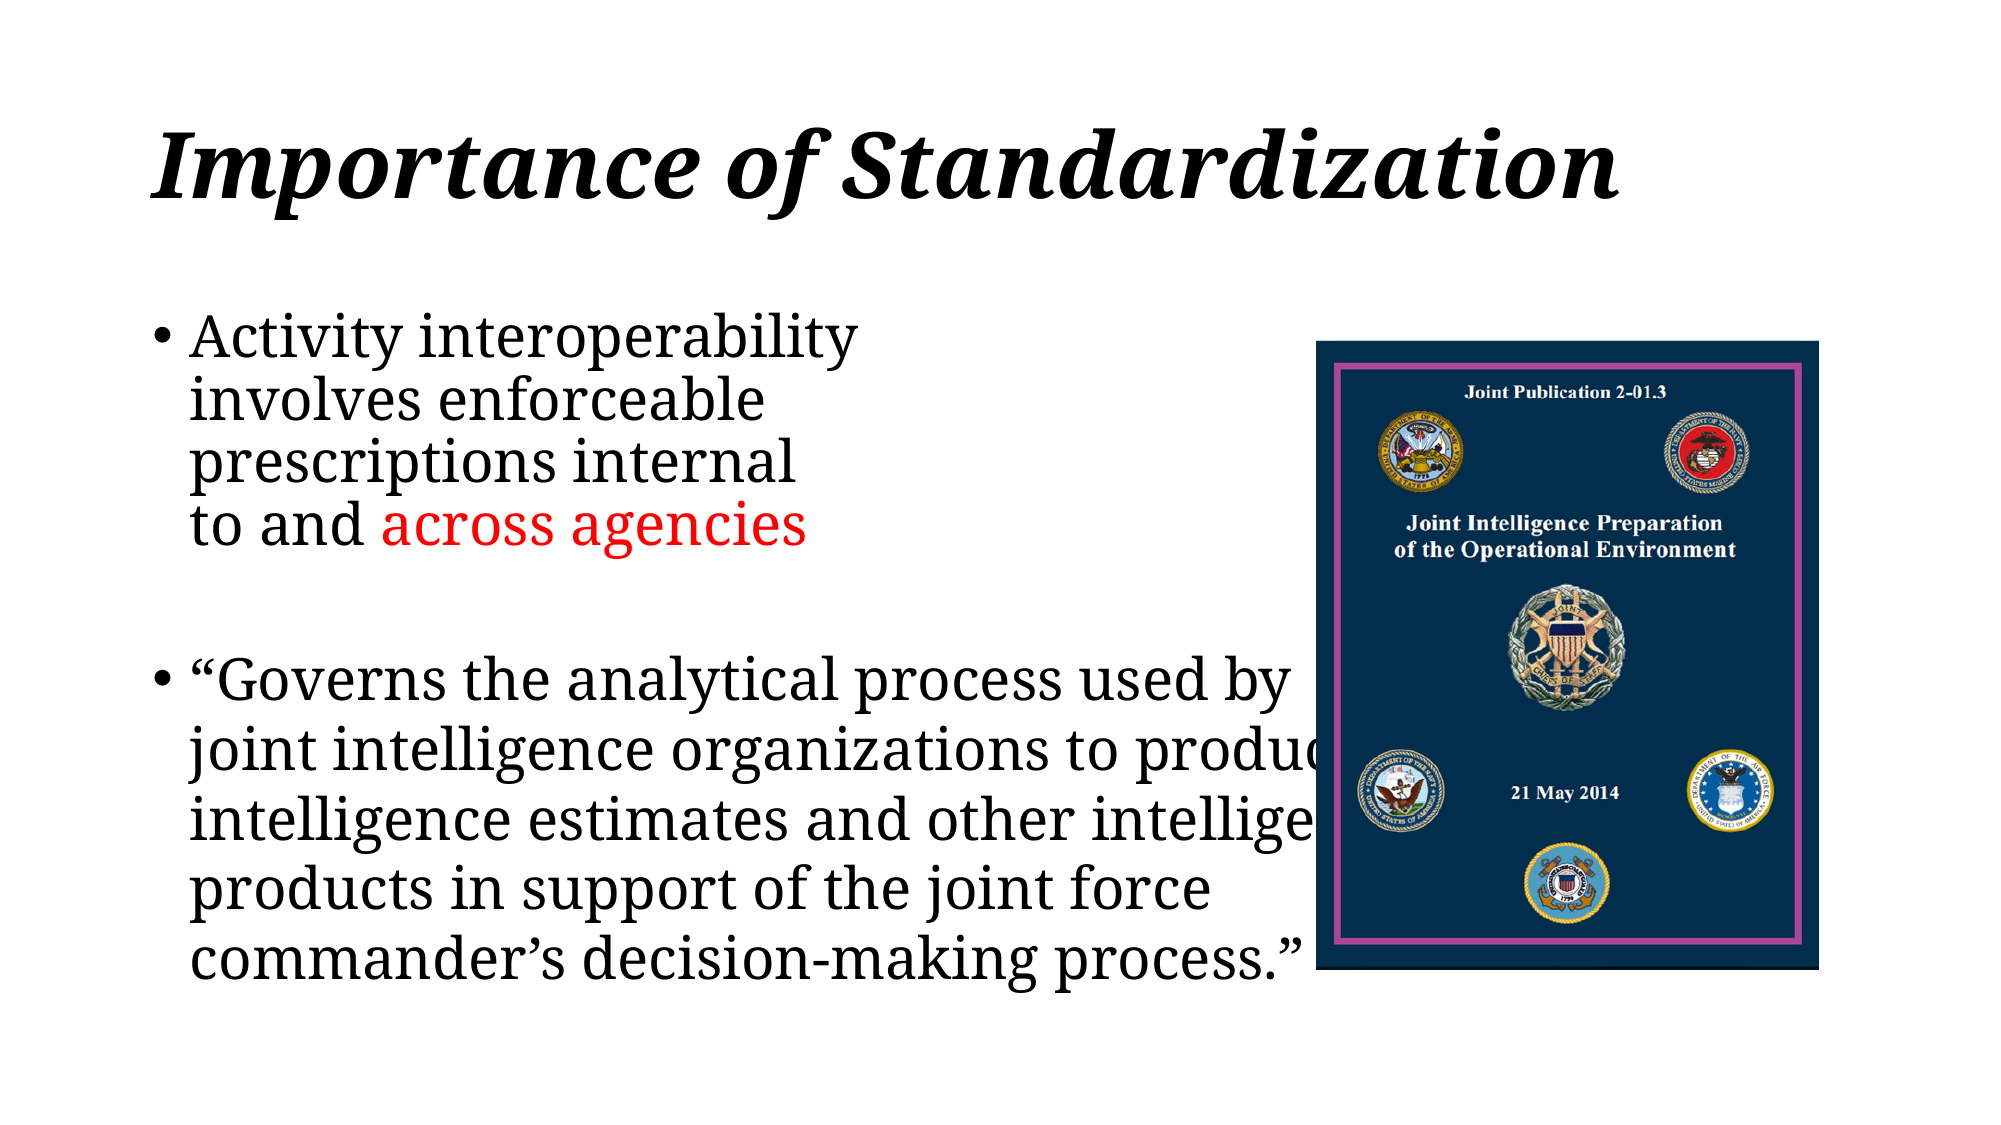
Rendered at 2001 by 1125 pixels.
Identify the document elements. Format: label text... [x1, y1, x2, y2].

list Activity interoperability involves enforceable prescriptions internal to and across agencies “Governs the analytical process used by joint intelligence organizations to produce intelligence estimates and other intelligence products in support of the joint force commander’s decision-making process.” [137, 299, 1901, 1105]
picture [1315, 339, 1819, 971]
title Importance of Standardization [137, 59, 1863, 278]
